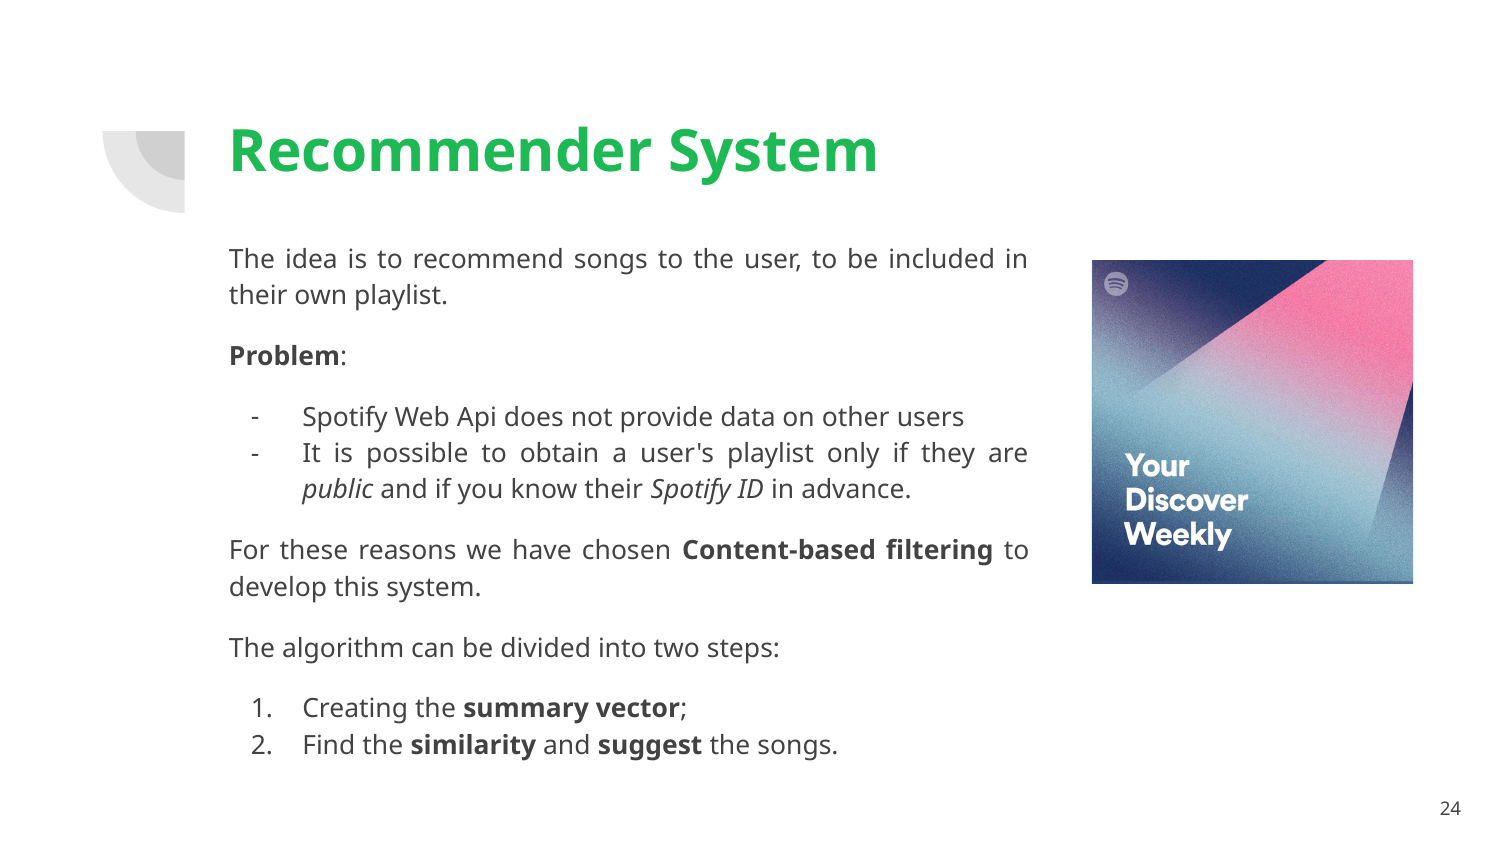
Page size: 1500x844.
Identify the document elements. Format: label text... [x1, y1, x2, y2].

title Recommender System [213, 98, 1387, 217]
picture [1091, 260, 1414, 584]
slide_number ‹#› [1386, 777, 1477, 842]
list The idea is to recommend songs to the user, to be included in their own playlist. Problem: Spotify Web Api does not provide data on other users It is possible to obtain a user's playlist only if they are public and if you know their Spotify ID in advance. For these reasons we have chosen Content-based filtering to develop this system. The algorithm can be divided into two steps: Creating the summary vector; Find the similarity and suggest the songs. [213, 222, 1045, 778]
